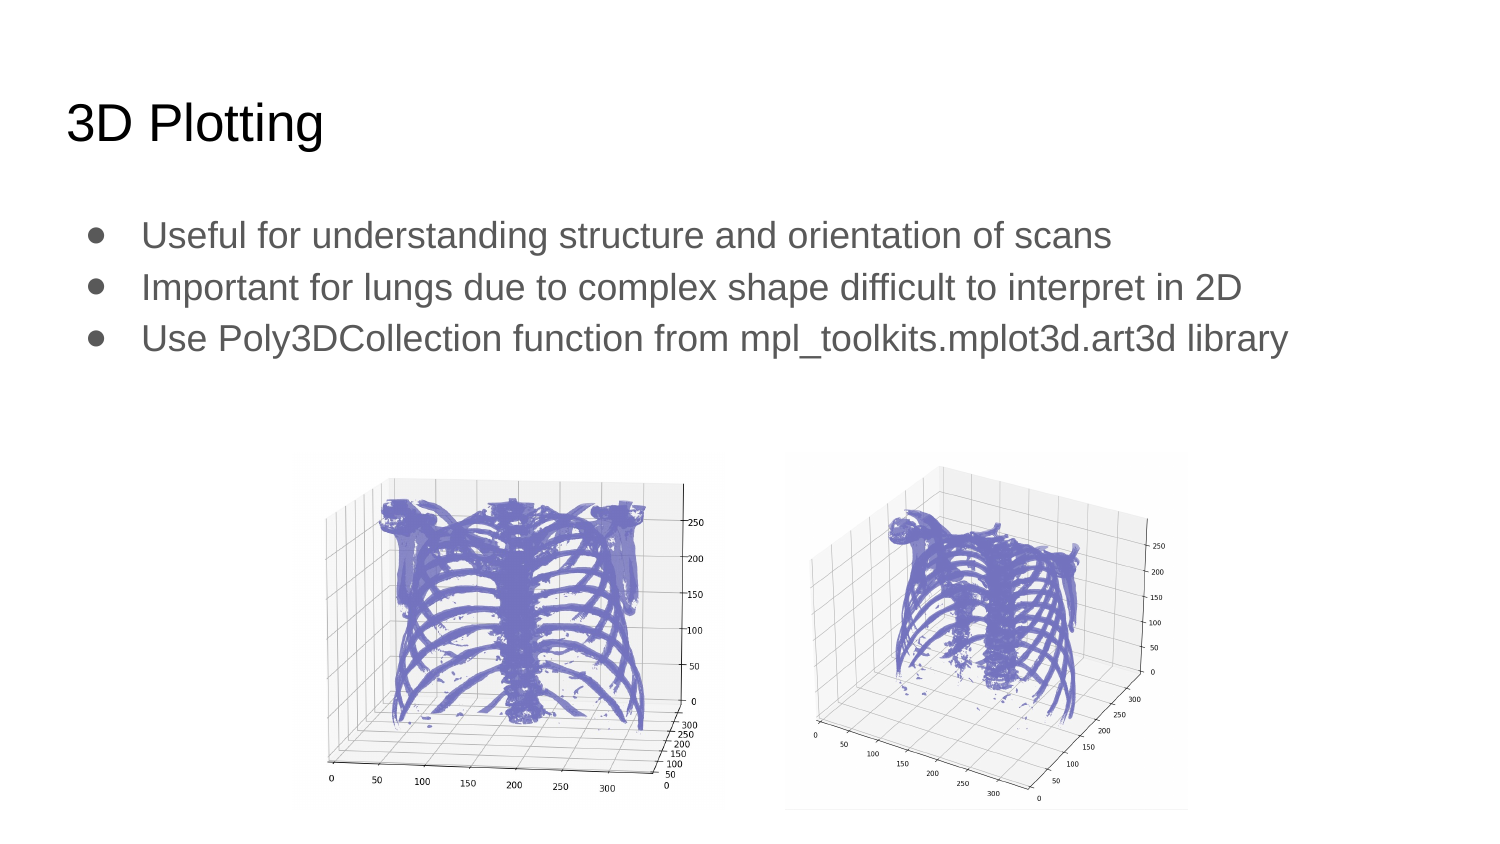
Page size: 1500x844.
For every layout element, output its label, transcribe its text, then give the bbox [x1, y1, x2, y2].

list Useful for understanding structure and orientation of scans Important for lungs due to complex shape difficult to interpret in 2D Use Poly3DCollection function from mpl_toolkits.mplot3d.art3d library [51, 189, 1449, 750]
picture [785, 452, 1188, 811]
title 3D Plotting [51, 72, 1449, 167]
picture [291, 452, 725, 811]
